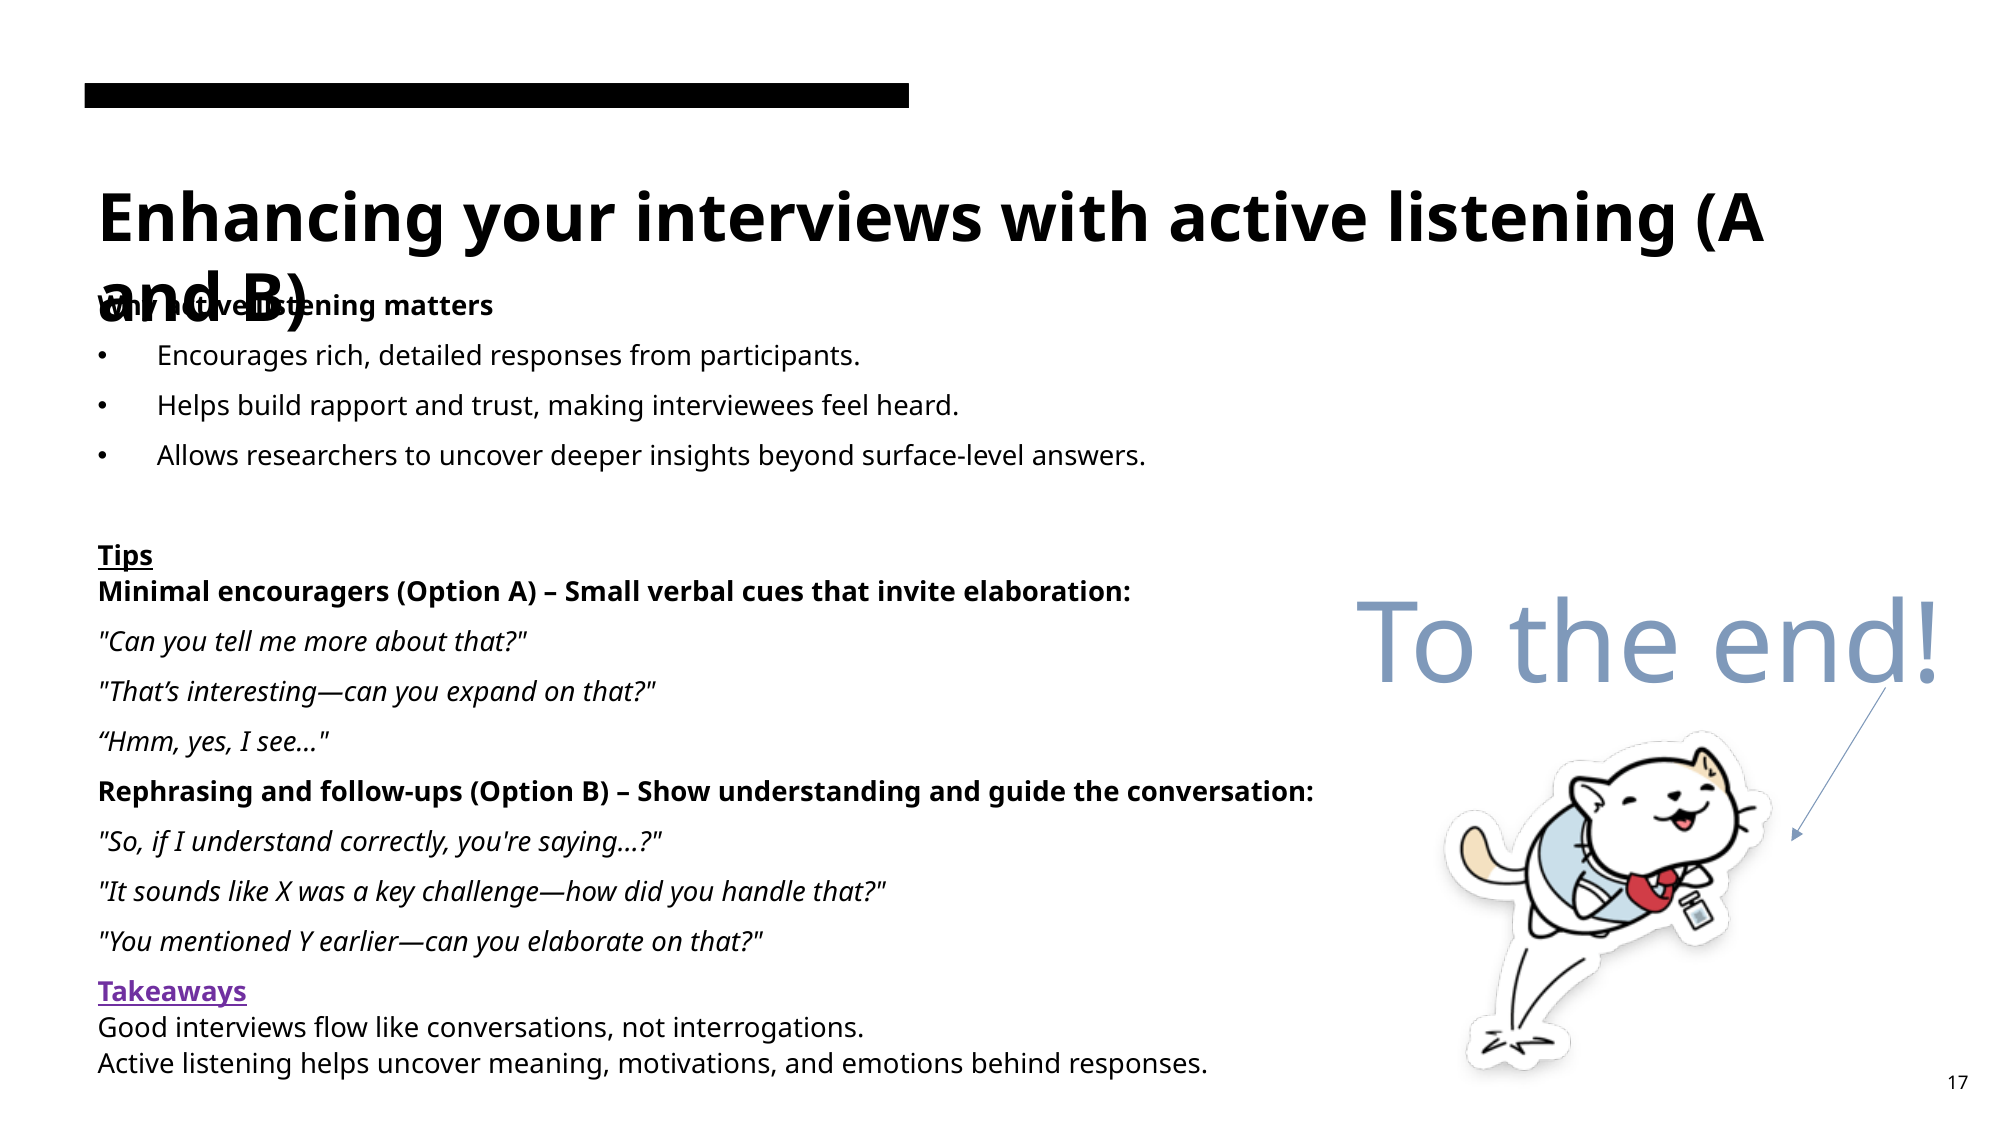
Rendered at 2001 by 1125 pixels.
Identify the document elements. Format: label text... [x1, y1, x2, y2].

list Why active listening matters Encourages rich, detailed responses from participants. Helps build rapport and trust, making interviewees feel heard. Allows researchers to uncover deeper insights beyond surface-level answers. Tips Minimal encouragers (Option A) – Small verbal cues that invite elaboration: "Can you tell me more about that?" "That’s interesting—can you expand on that?" “Hmm, yes, I see…" Rephrasing and follow-ups (Option B) – Show understanding and guide the conversation: "So, if I understand correctly, you're saying…?" "It sounds like X was a key challenge—how did you handle that?" "You mentioned Y earlier—can you elaborate on that?" Takeaways Good interviews flow like conversations, not interrogations. Active listening helps uncover meaning, motivations, and emotions behind responses. [82, 342, 1917, 1095]
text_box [1791, 687, 1886, 842]
text_box To the end! [1341, 562, 1959, 713]
picture [1392, 679, 1823, 1110]
slide_number 17 [1879, 1053, 1984, 1114]
text_box Enhancing your interviews with active listening (A and B) [82, 167, 1917, 342]
